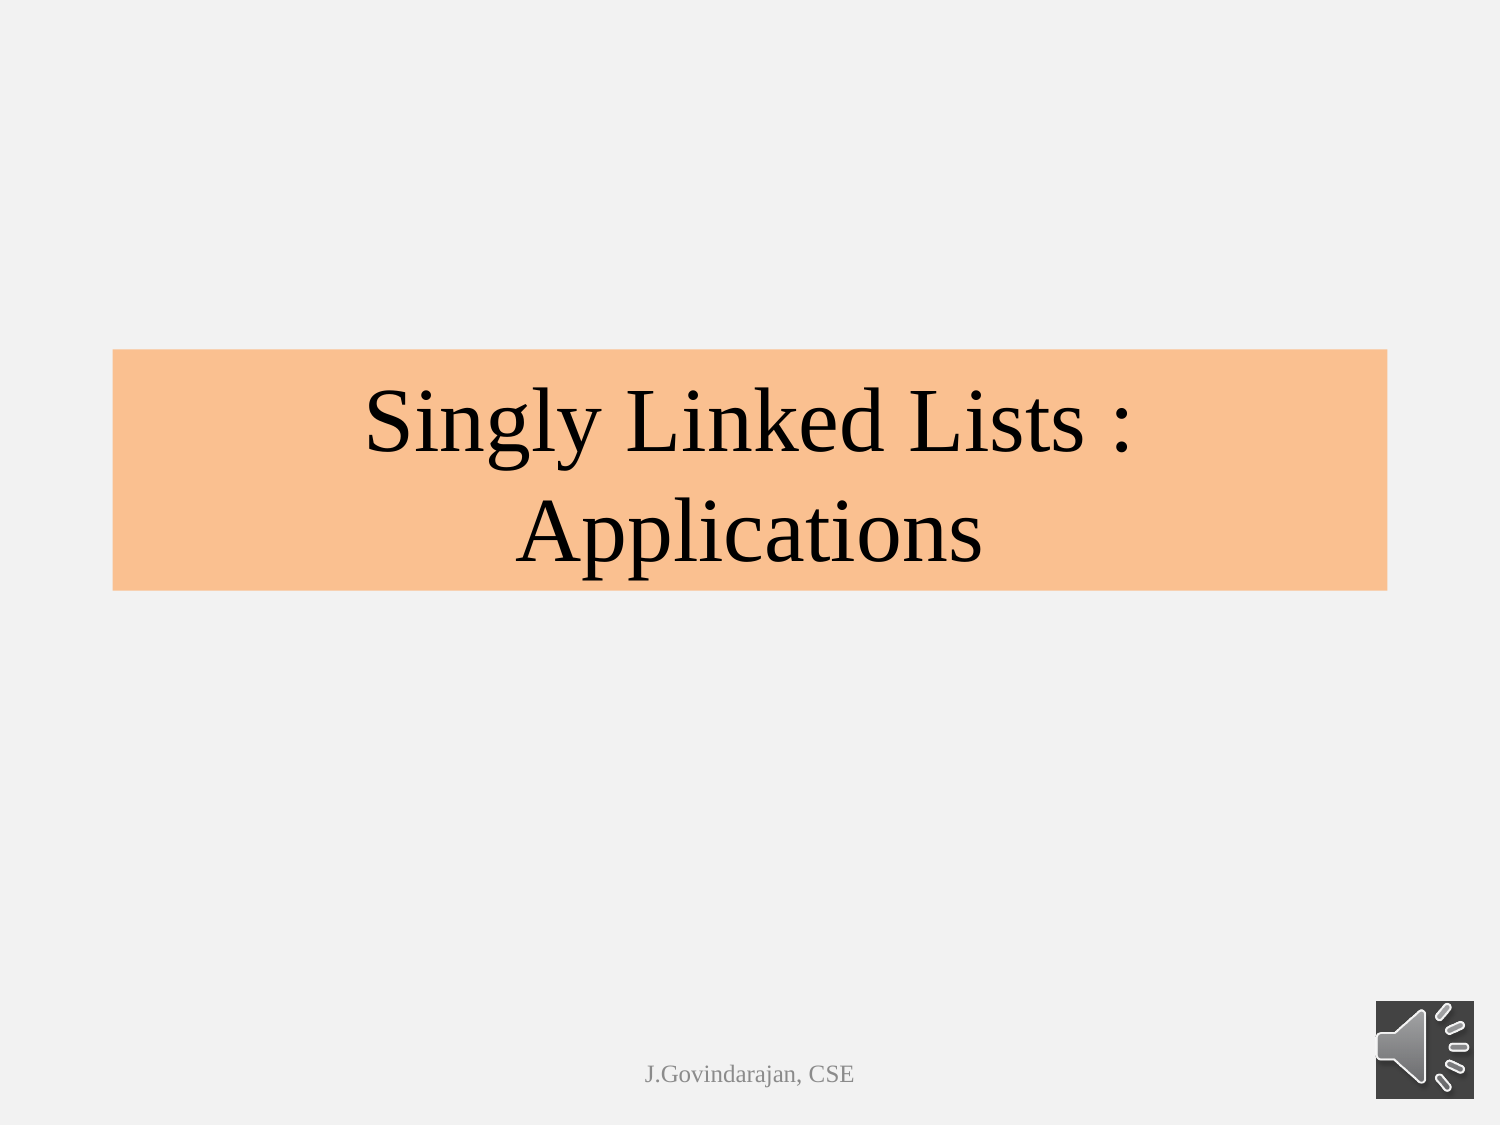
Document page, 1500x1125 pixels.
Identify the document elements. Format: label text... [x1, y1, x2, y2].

title Singly Linked Lists : Applications [112, 349, 1388, 591]
footer J.Govindarajan, CSE [512, 1042, 988, 1103]
picture [1374, 999, 1476, 1101]
